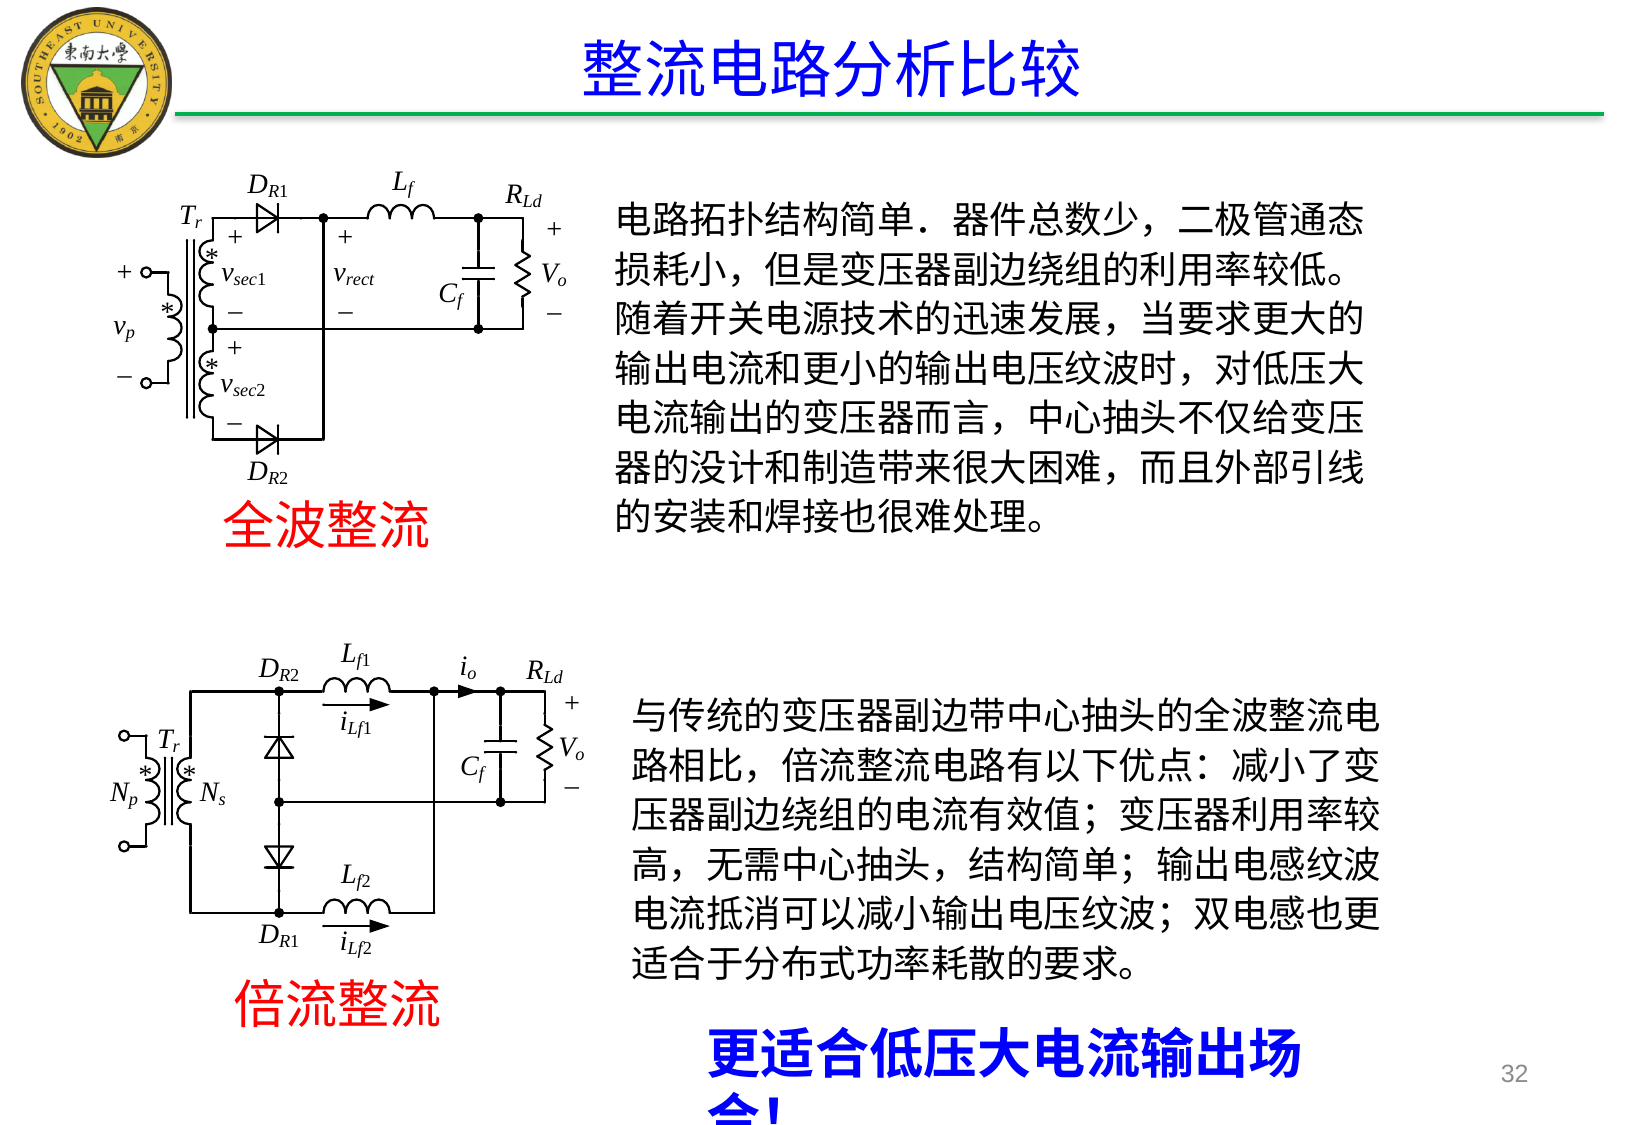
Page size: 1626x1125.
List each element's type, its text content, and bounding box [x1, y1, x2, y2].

text_box 更适合低压大电流输出场合！ [691, 1012, 1413, 1125]
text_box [95, 633, 600, 964]
text_box 倍流整流 [218, 972, 457, 1042]
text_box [95, 157, 582, 494]
text_box 与传统的变压器副边带中心抽头的全波整流电路相比，倍流整流电路有以下优点：减小了变压器副边绕组的电流有效值；变压器利用率较高，无需中心抽头，结构简单；输出电感纹波电流抵消可以减小输出电压纹波；双电感也更适合于分布式功率耗散的要求。 [616, 680, 1429, 993]
picture [20, 6, 172, 158]
slide_number 32 [1413, 1042, 1544, 1103]
text_box 全波整流 [208, 503, 446, 562]
text_box 整流电路分析比较 [567, 22, 1097, 112]
text_box 电路拓扑结构简单．器件总数少，二极管通态损耗小，但是变压器副边绕组的利用率较低。随着开关电源技术的迅速发展，当要求更大的输出电流和更小的输出电压纹波时，对低压大电流输出的变压器而言，中心抽头不仅给变压器的没计和制造带来很大困难，而且外部引线的安装和焊接也很难处理。 [599, 184, 1413, 546]
